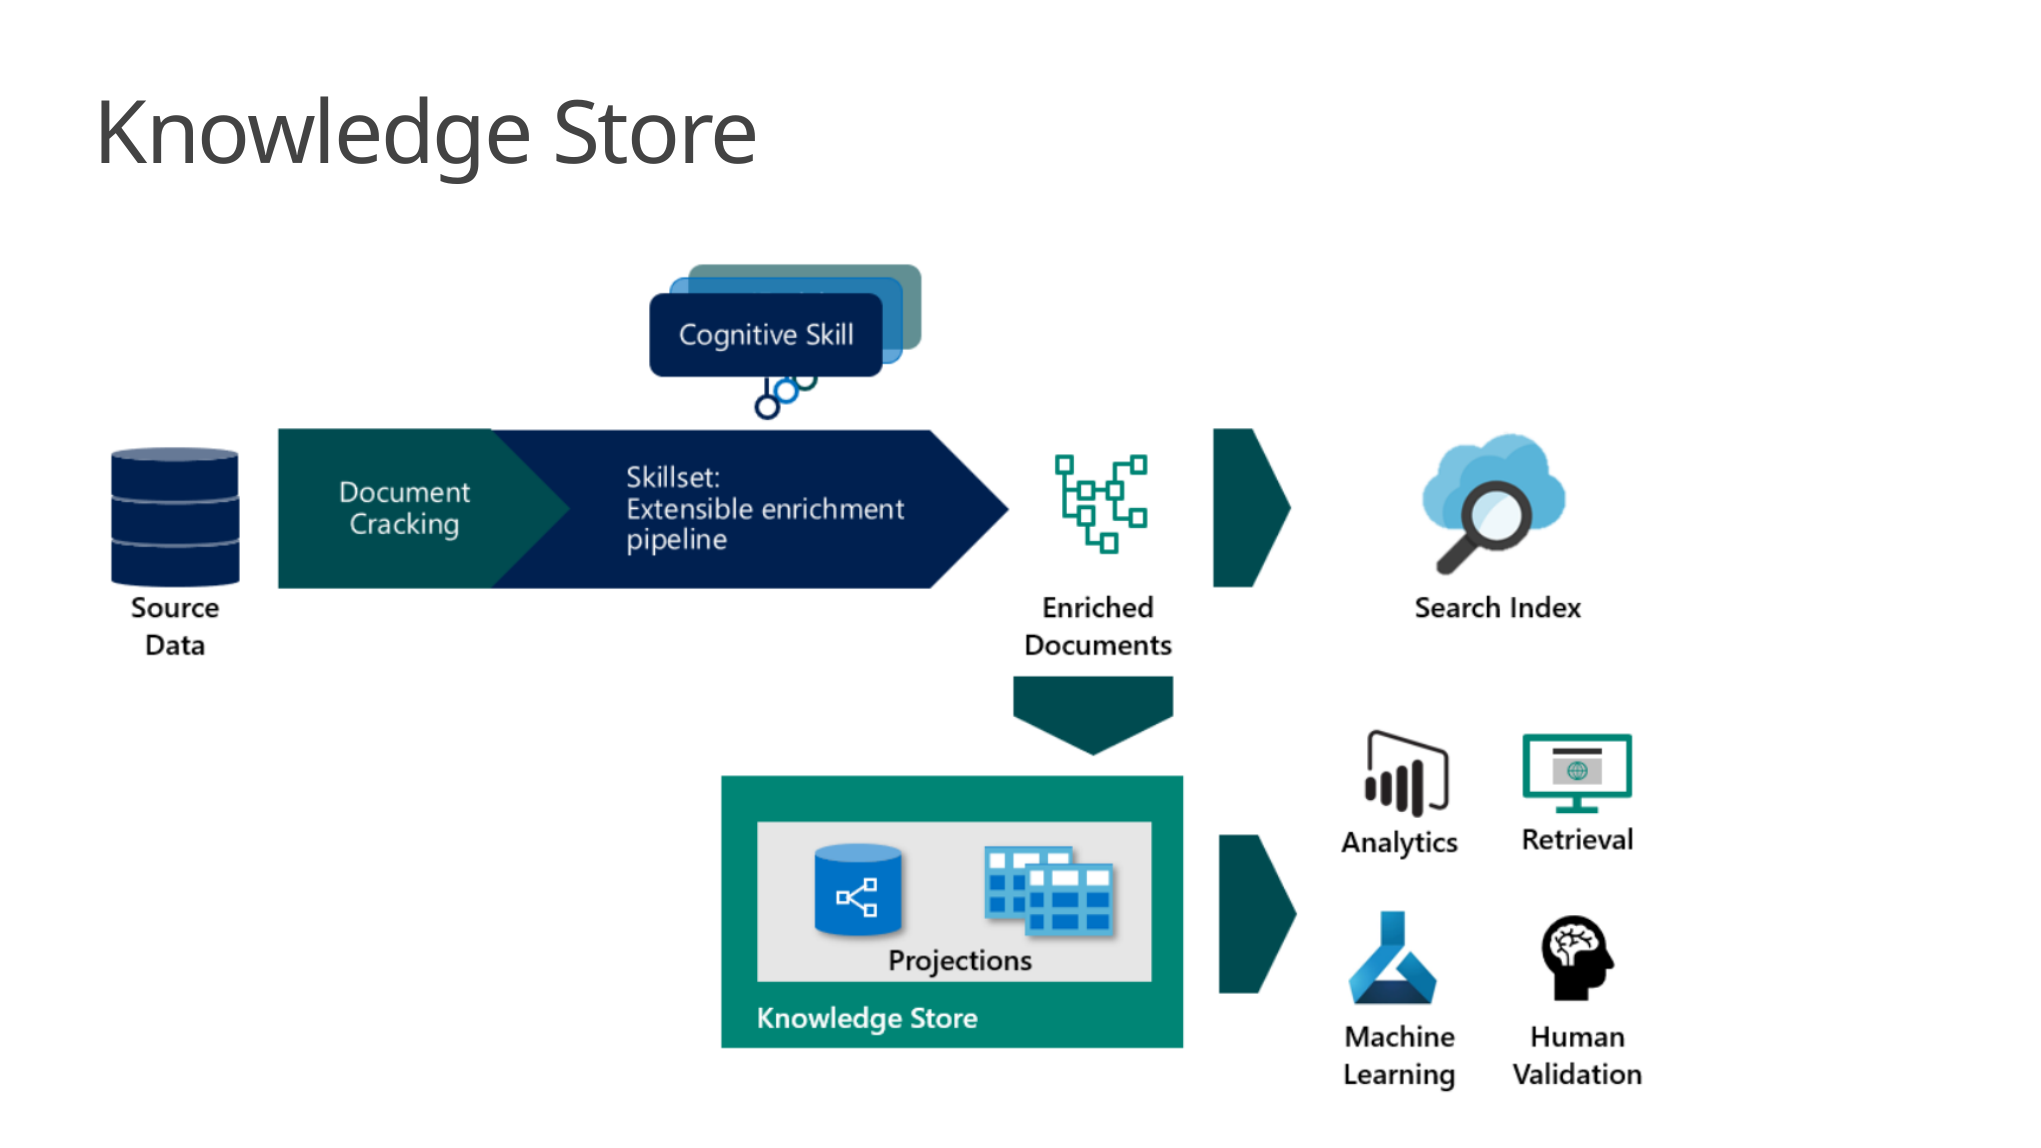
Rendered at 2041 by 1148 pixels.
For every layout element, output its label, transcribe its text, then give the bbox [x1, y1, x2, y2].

text_box Knowledge Store [70, 73, 2021, 224]
picture [57, 235, 1691, 1141]
